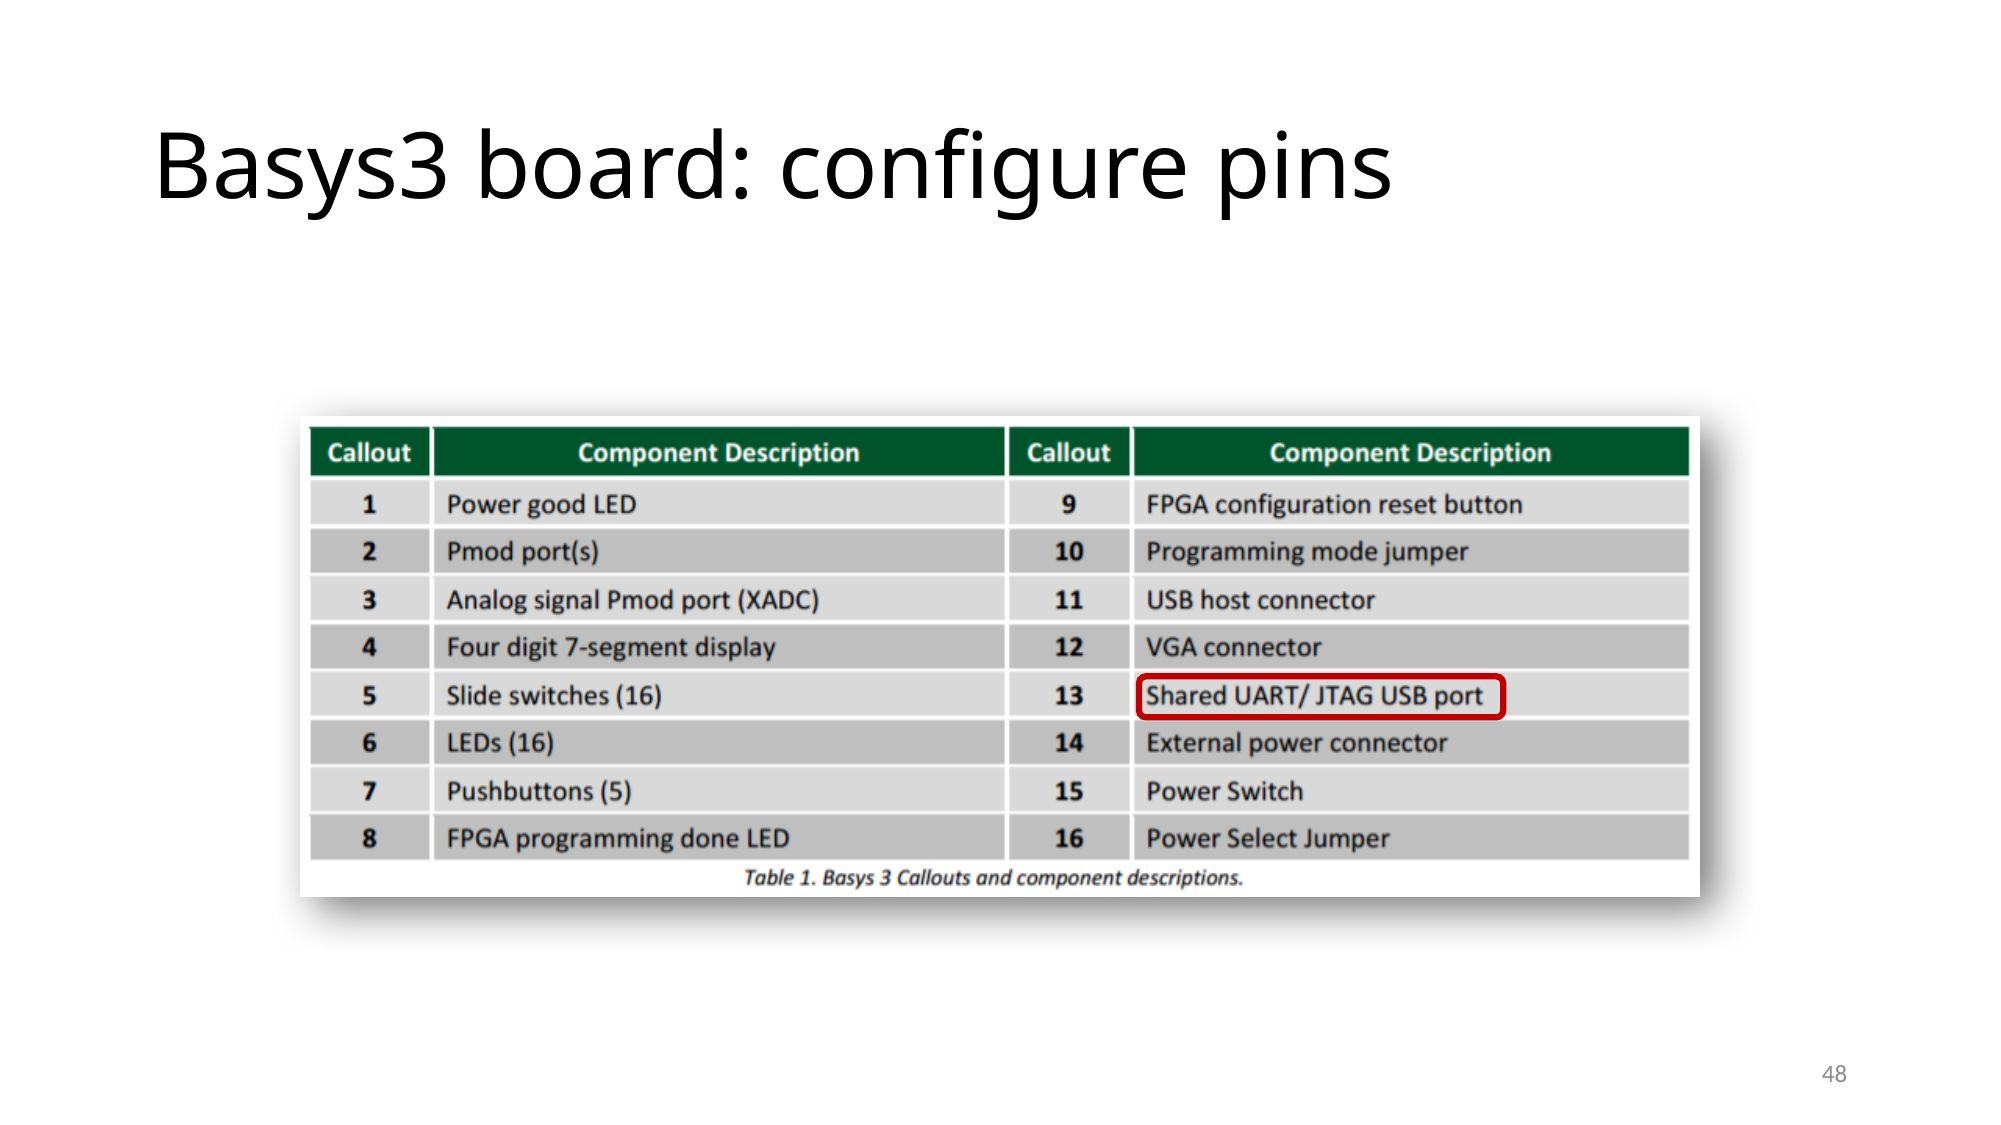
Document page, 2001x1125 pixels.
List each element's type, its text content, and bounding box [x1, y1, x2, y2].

slide_number 48 [1412, 1042, 1863, 1103]
title Basys3 board: configure pins [137, 59, 1863, 278]
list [299, 416, 1700, 897]
